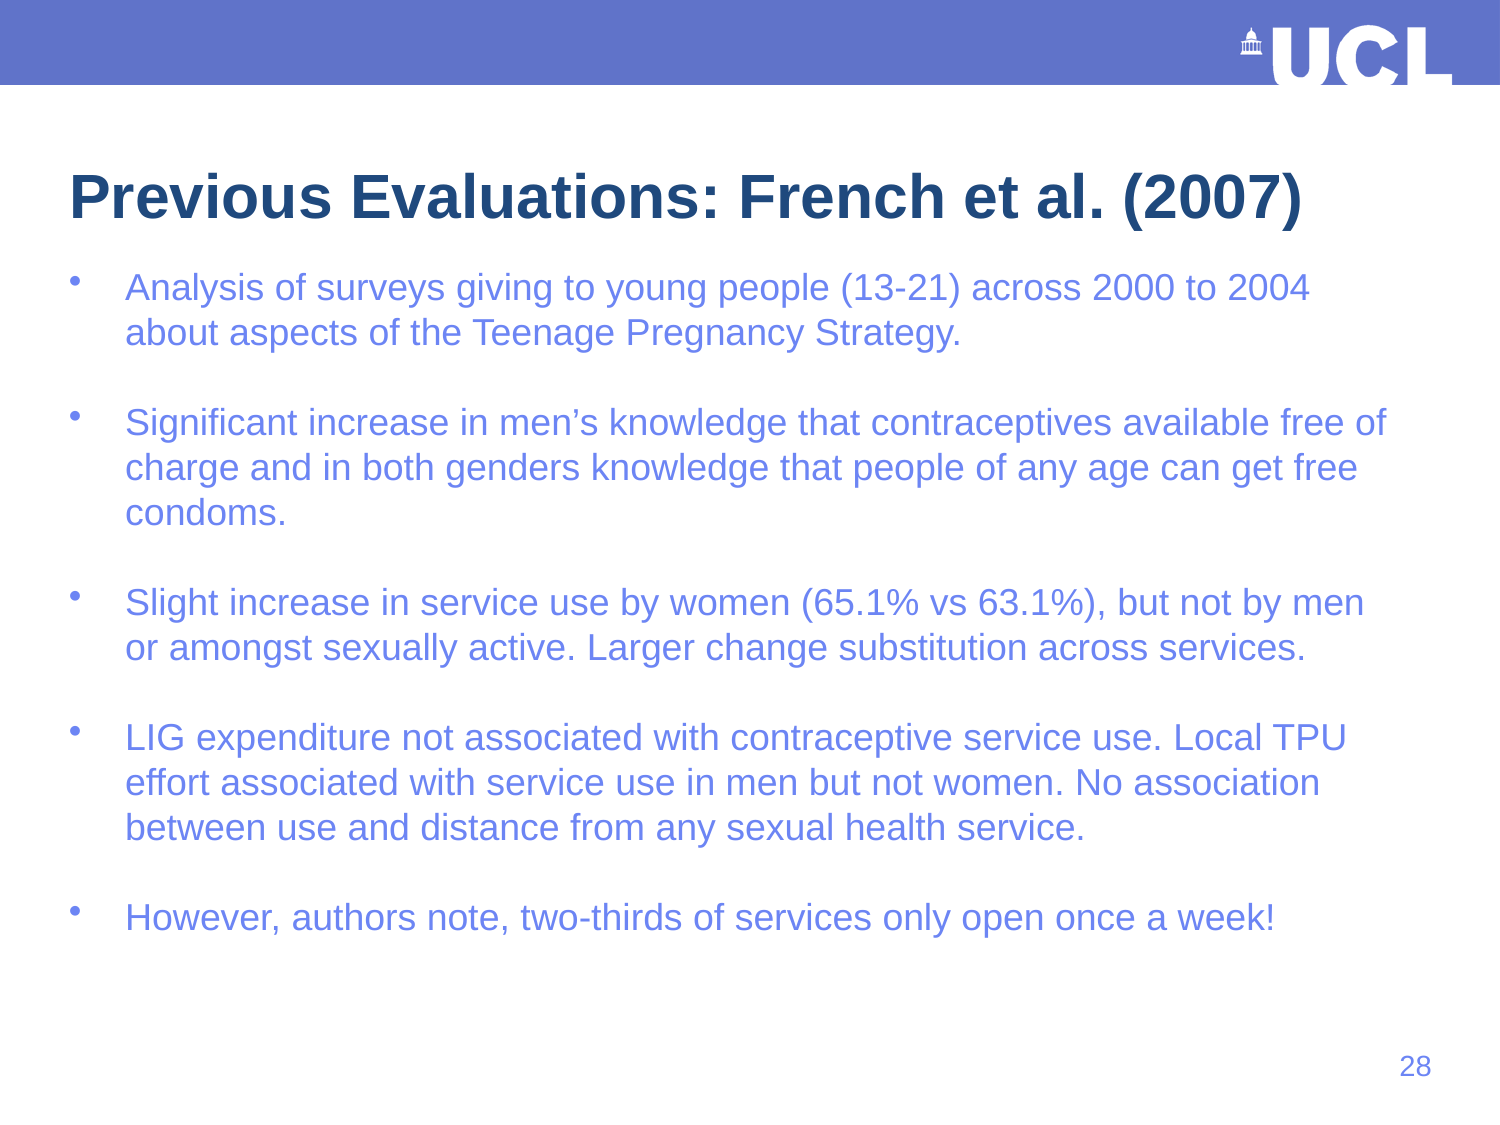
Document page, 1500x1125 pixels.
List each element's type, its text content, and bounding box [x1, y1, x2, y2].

text_box Analysis of surveys giving to young people (13-21) across 2000 to 2004 about aspects of the Teenage Pregnancy Strategy. Significant increase in men’s knowledge that contraceptives available free of charge and in both genders knowledge that people of any age can get free condoms. Slight increase in service use by women (65.1% vs 63.1%), but not by men or amongst sexually active. Larger change substitution across services. LIG expenditure not associated with contraceptive service use. Local TPU effort associated with service use in men but not women. No association between use and distance from any sexual health service. However, authors note, two-thirds of services only open once a week! [54, 255, 1424, 991]
title Previous Evaluations: French et al. (2007) [54, 148, 1447, 244]
slide_number 27 [1281, 1039, 1447, 1118]
